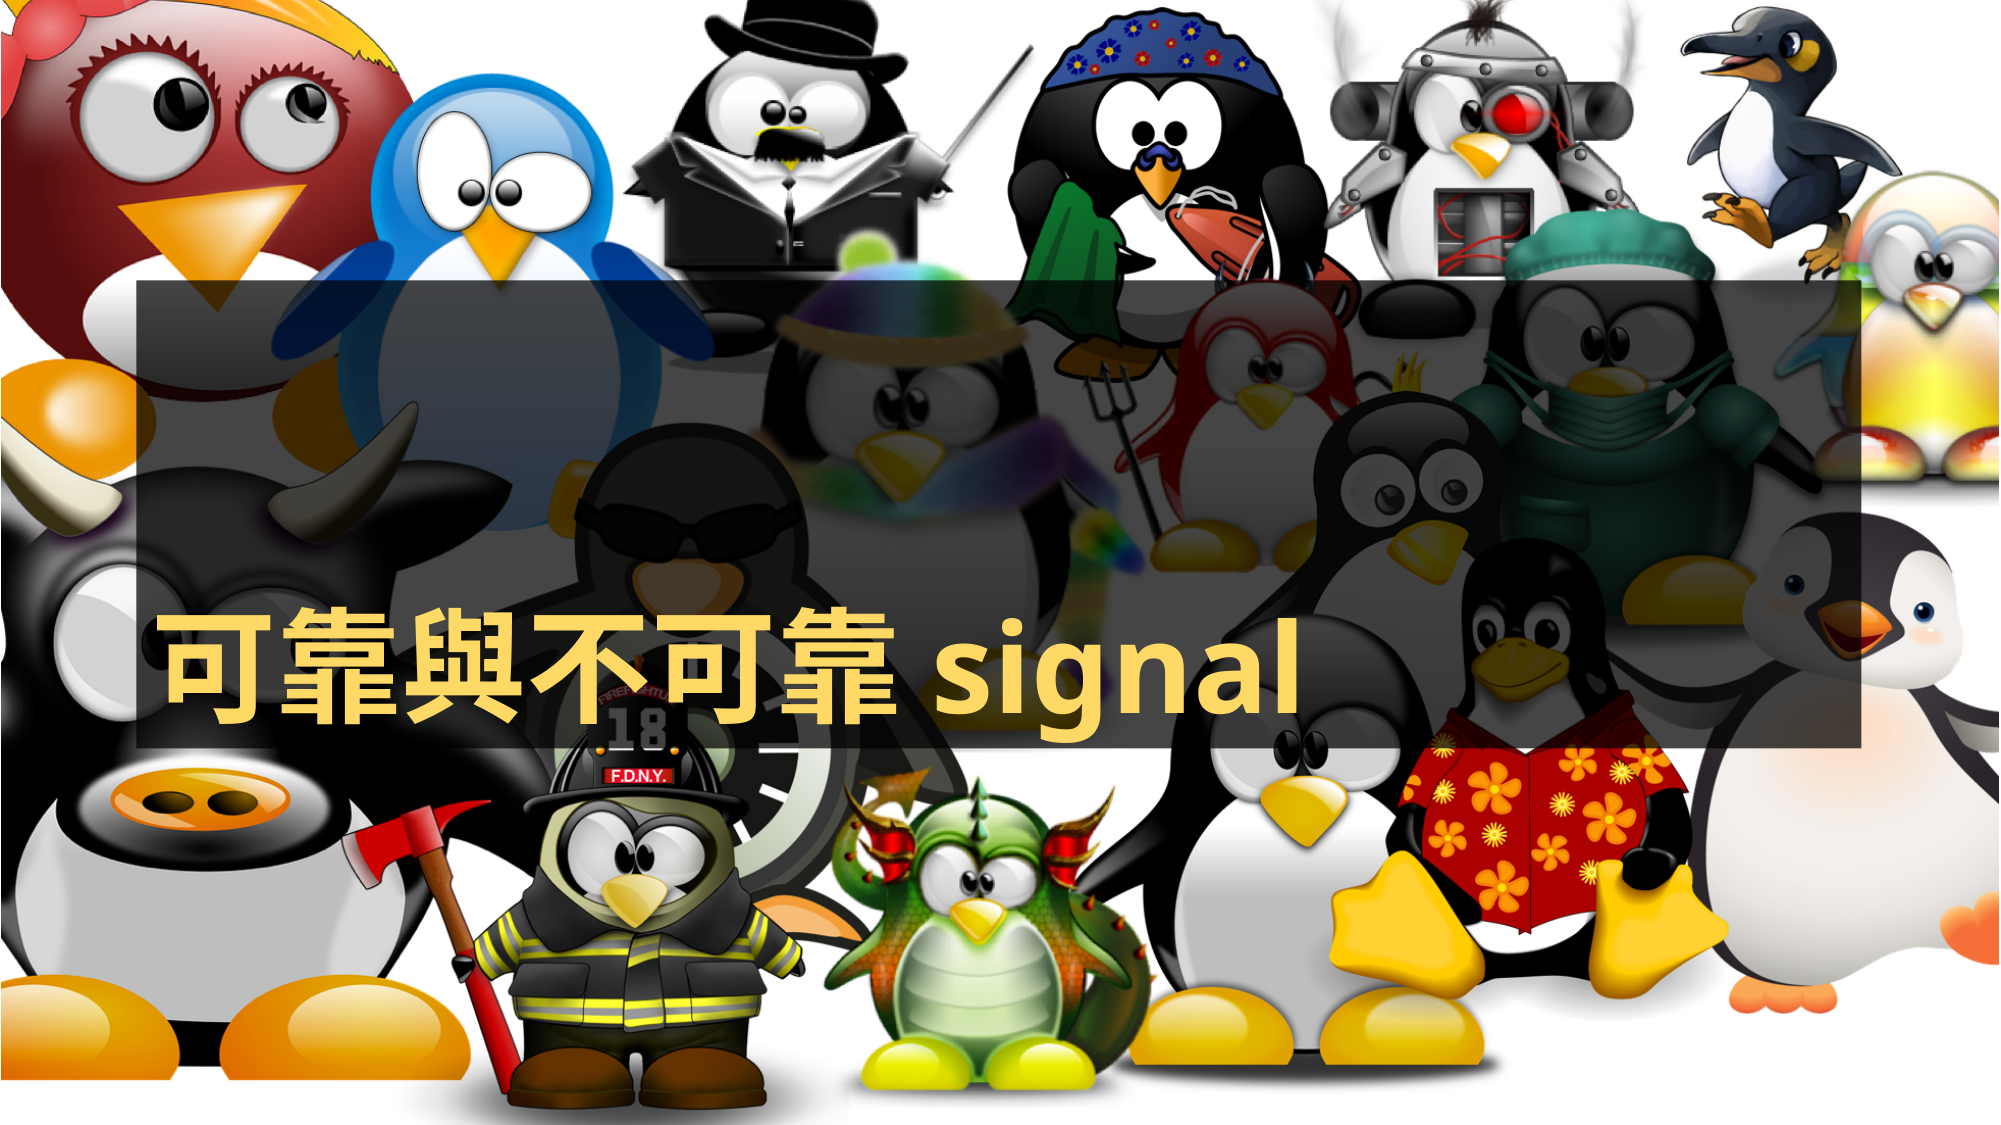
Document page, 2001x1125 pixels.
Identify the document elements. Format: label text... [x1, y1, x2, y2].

picture [1, 0, 1999, 1125]
title 可靠與不可靠signal [136, 280, 1862, 749]
